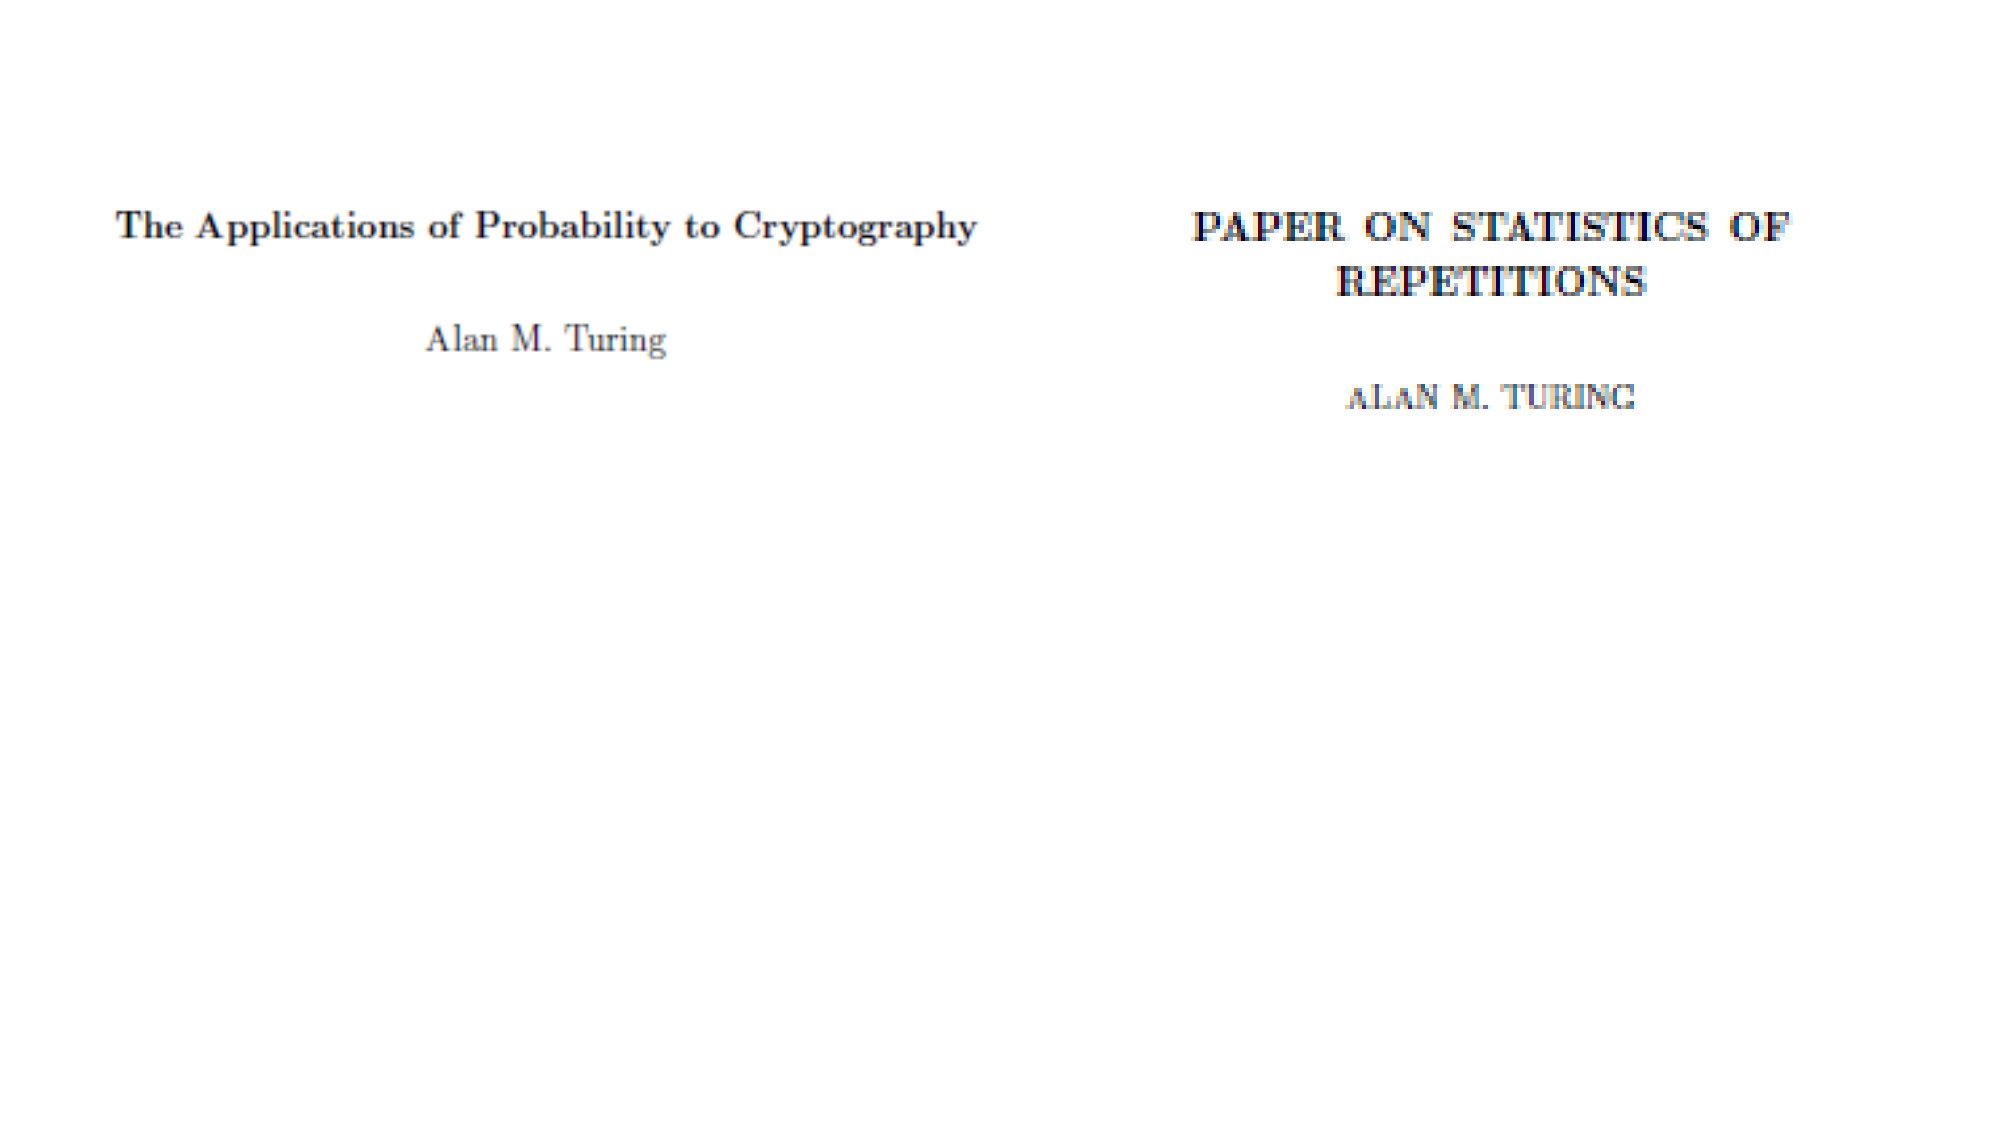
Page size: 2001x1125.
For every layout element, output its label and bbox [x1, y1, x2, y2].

picture [77, 158, 1088, 411]
picture [1116, 158, 1877, 464]
